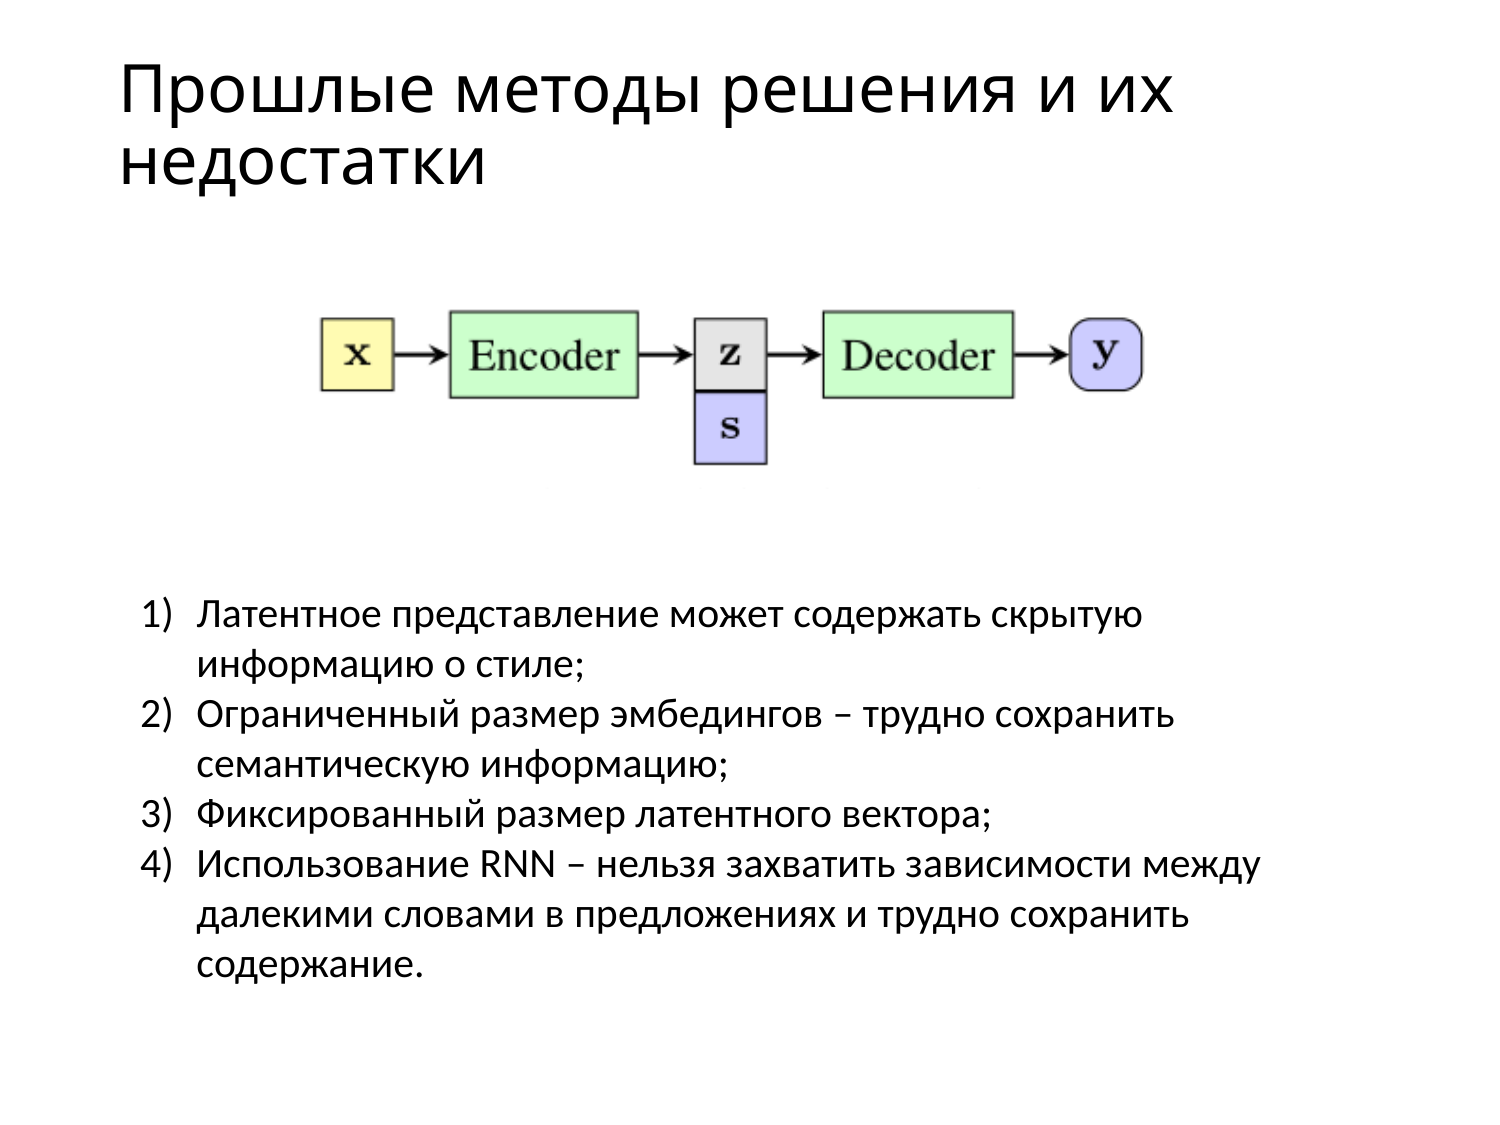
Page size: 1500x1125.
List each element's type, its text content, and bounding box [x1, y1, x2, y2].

title Прошлые методы решения и их недостатки [103, 18, 1397, 236]
text_box Латентное представление может содержать скрытую информацию о стиле; Ограниченный размер эмбедингов – трудно сохранить семантическую информацию; Фиксированный размер латентного вектора; Использование RNN – нельзя захватить зависимости между далекими словами в предложениях и трудно сохранить содержание. [125, 578, 1375, 1039]
picture [284, 271, 1175, 489]
